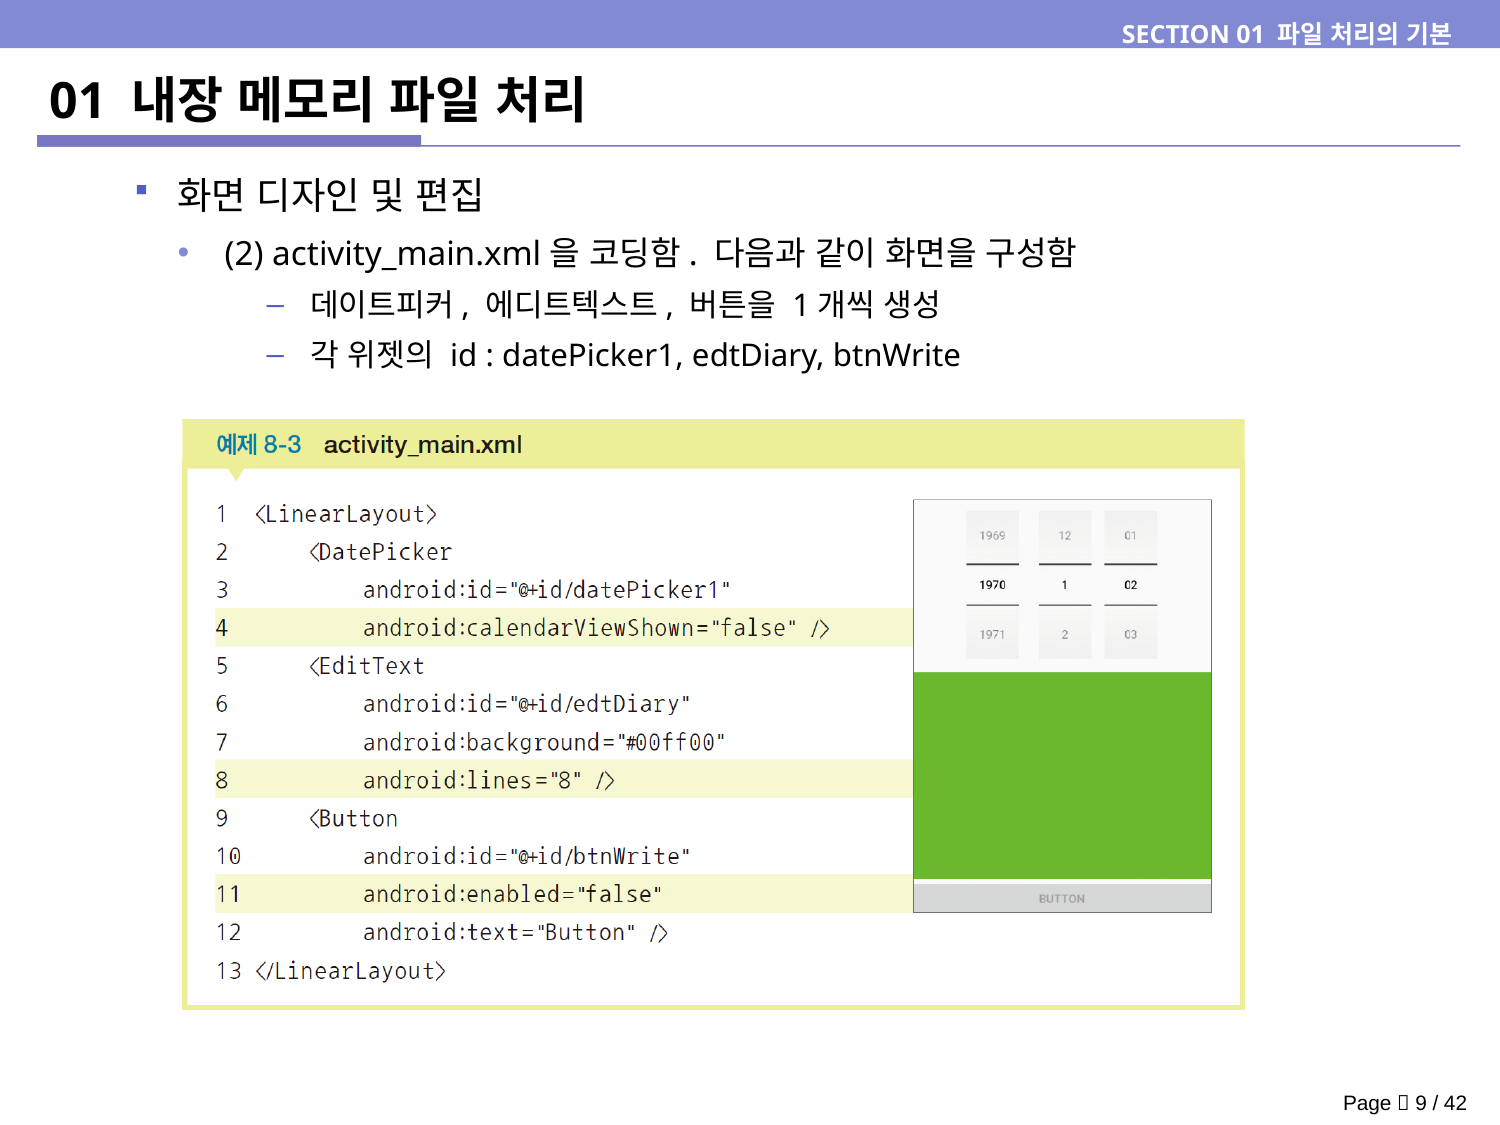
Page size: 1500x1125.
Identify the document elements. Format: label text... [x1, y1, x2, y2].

title 01 내장 메모리 파일 처리 [48, 67, 1448, 132]
text_box SECTION 01 파일 처리의 기본 [1107, 11, 1500, 57]
picture [178, 418, 1250, 1013]
list 화면 디자인 및 편집 (2) activity_main.xml을 코딩함. 다음과 같이 화면을 구성함 데이트피커, 에디트텍스트, 버튼을 1개씩 생성 각 위젯의 id : datePicker1, edtDiary, btnWrite [104, 171, 1382, 880]
